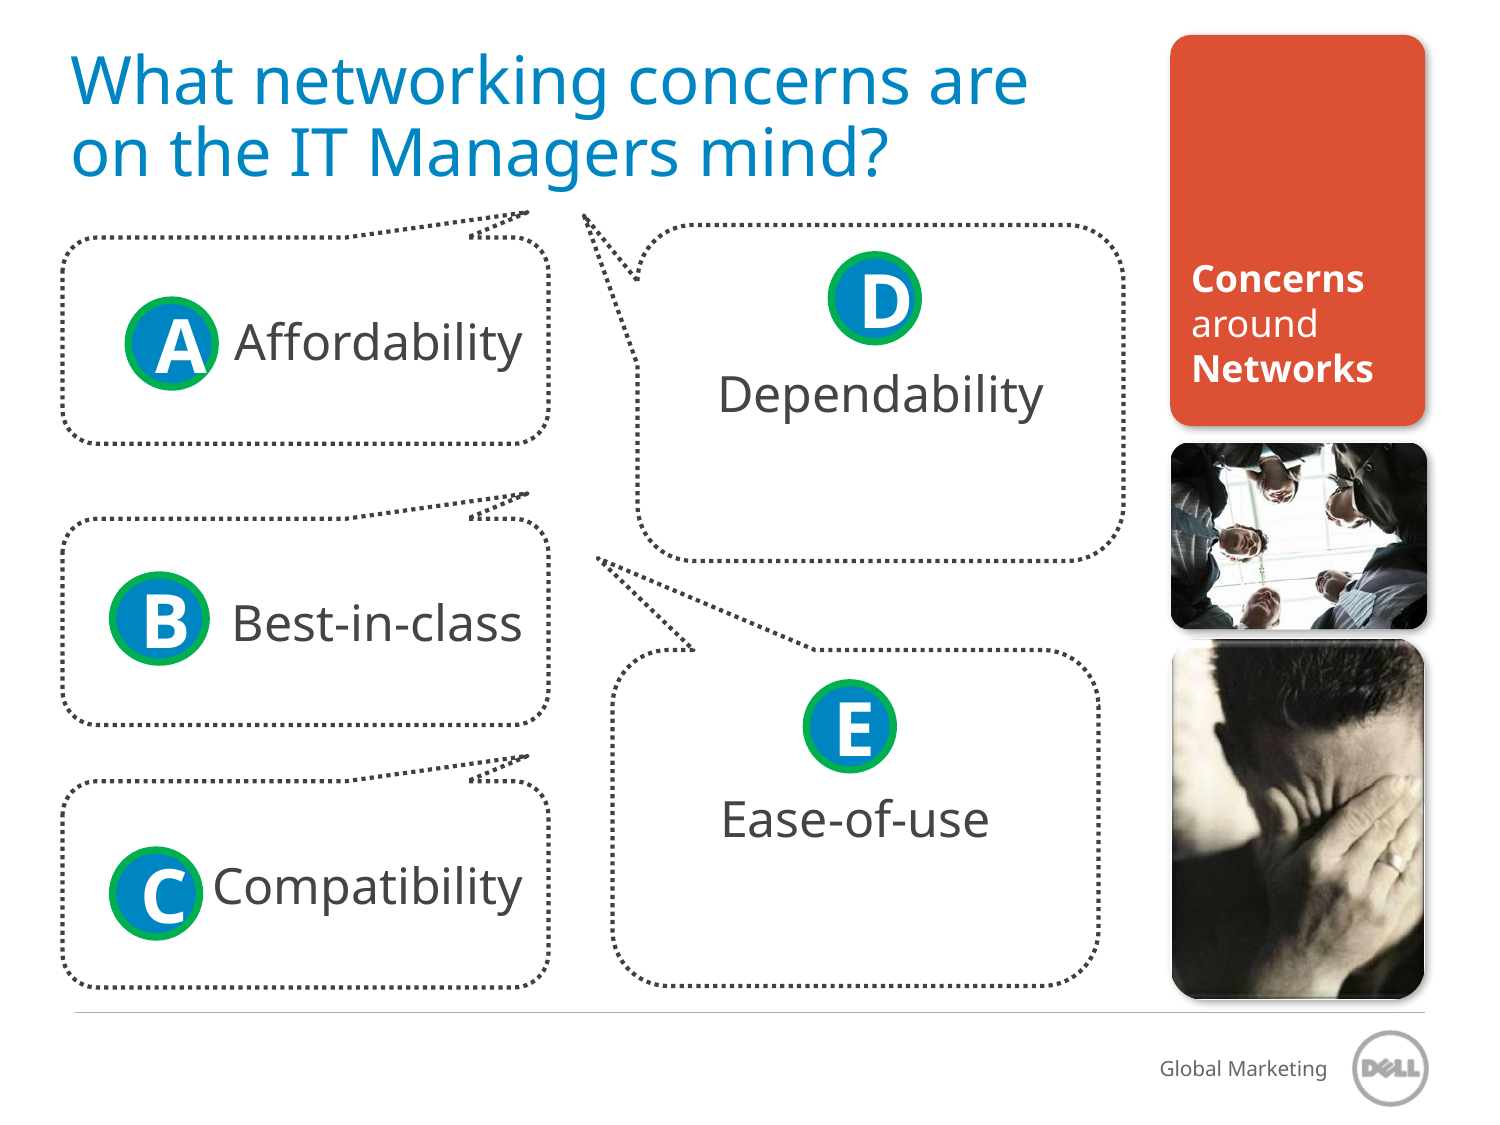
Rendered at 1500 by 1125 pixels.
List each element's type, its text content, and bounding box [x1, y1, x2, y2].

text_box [62, 518, 549, 726]
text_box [637, 224, 1124, 562]
text_box [1168, 639, 1427, 1003]
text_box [62, 237, 549, 445]
title What networking concerns are on the IT Managers mind? [70, 46, 1034, 205]
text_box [62, 780, 549, 988]
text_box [612, 649, 1099, 987]
picture [1343, 1021, 1438, 1116]
text_box Concerns around Networks [1168, 32, 1428, 429]
text_box [1168, 440, 1430, 632]
